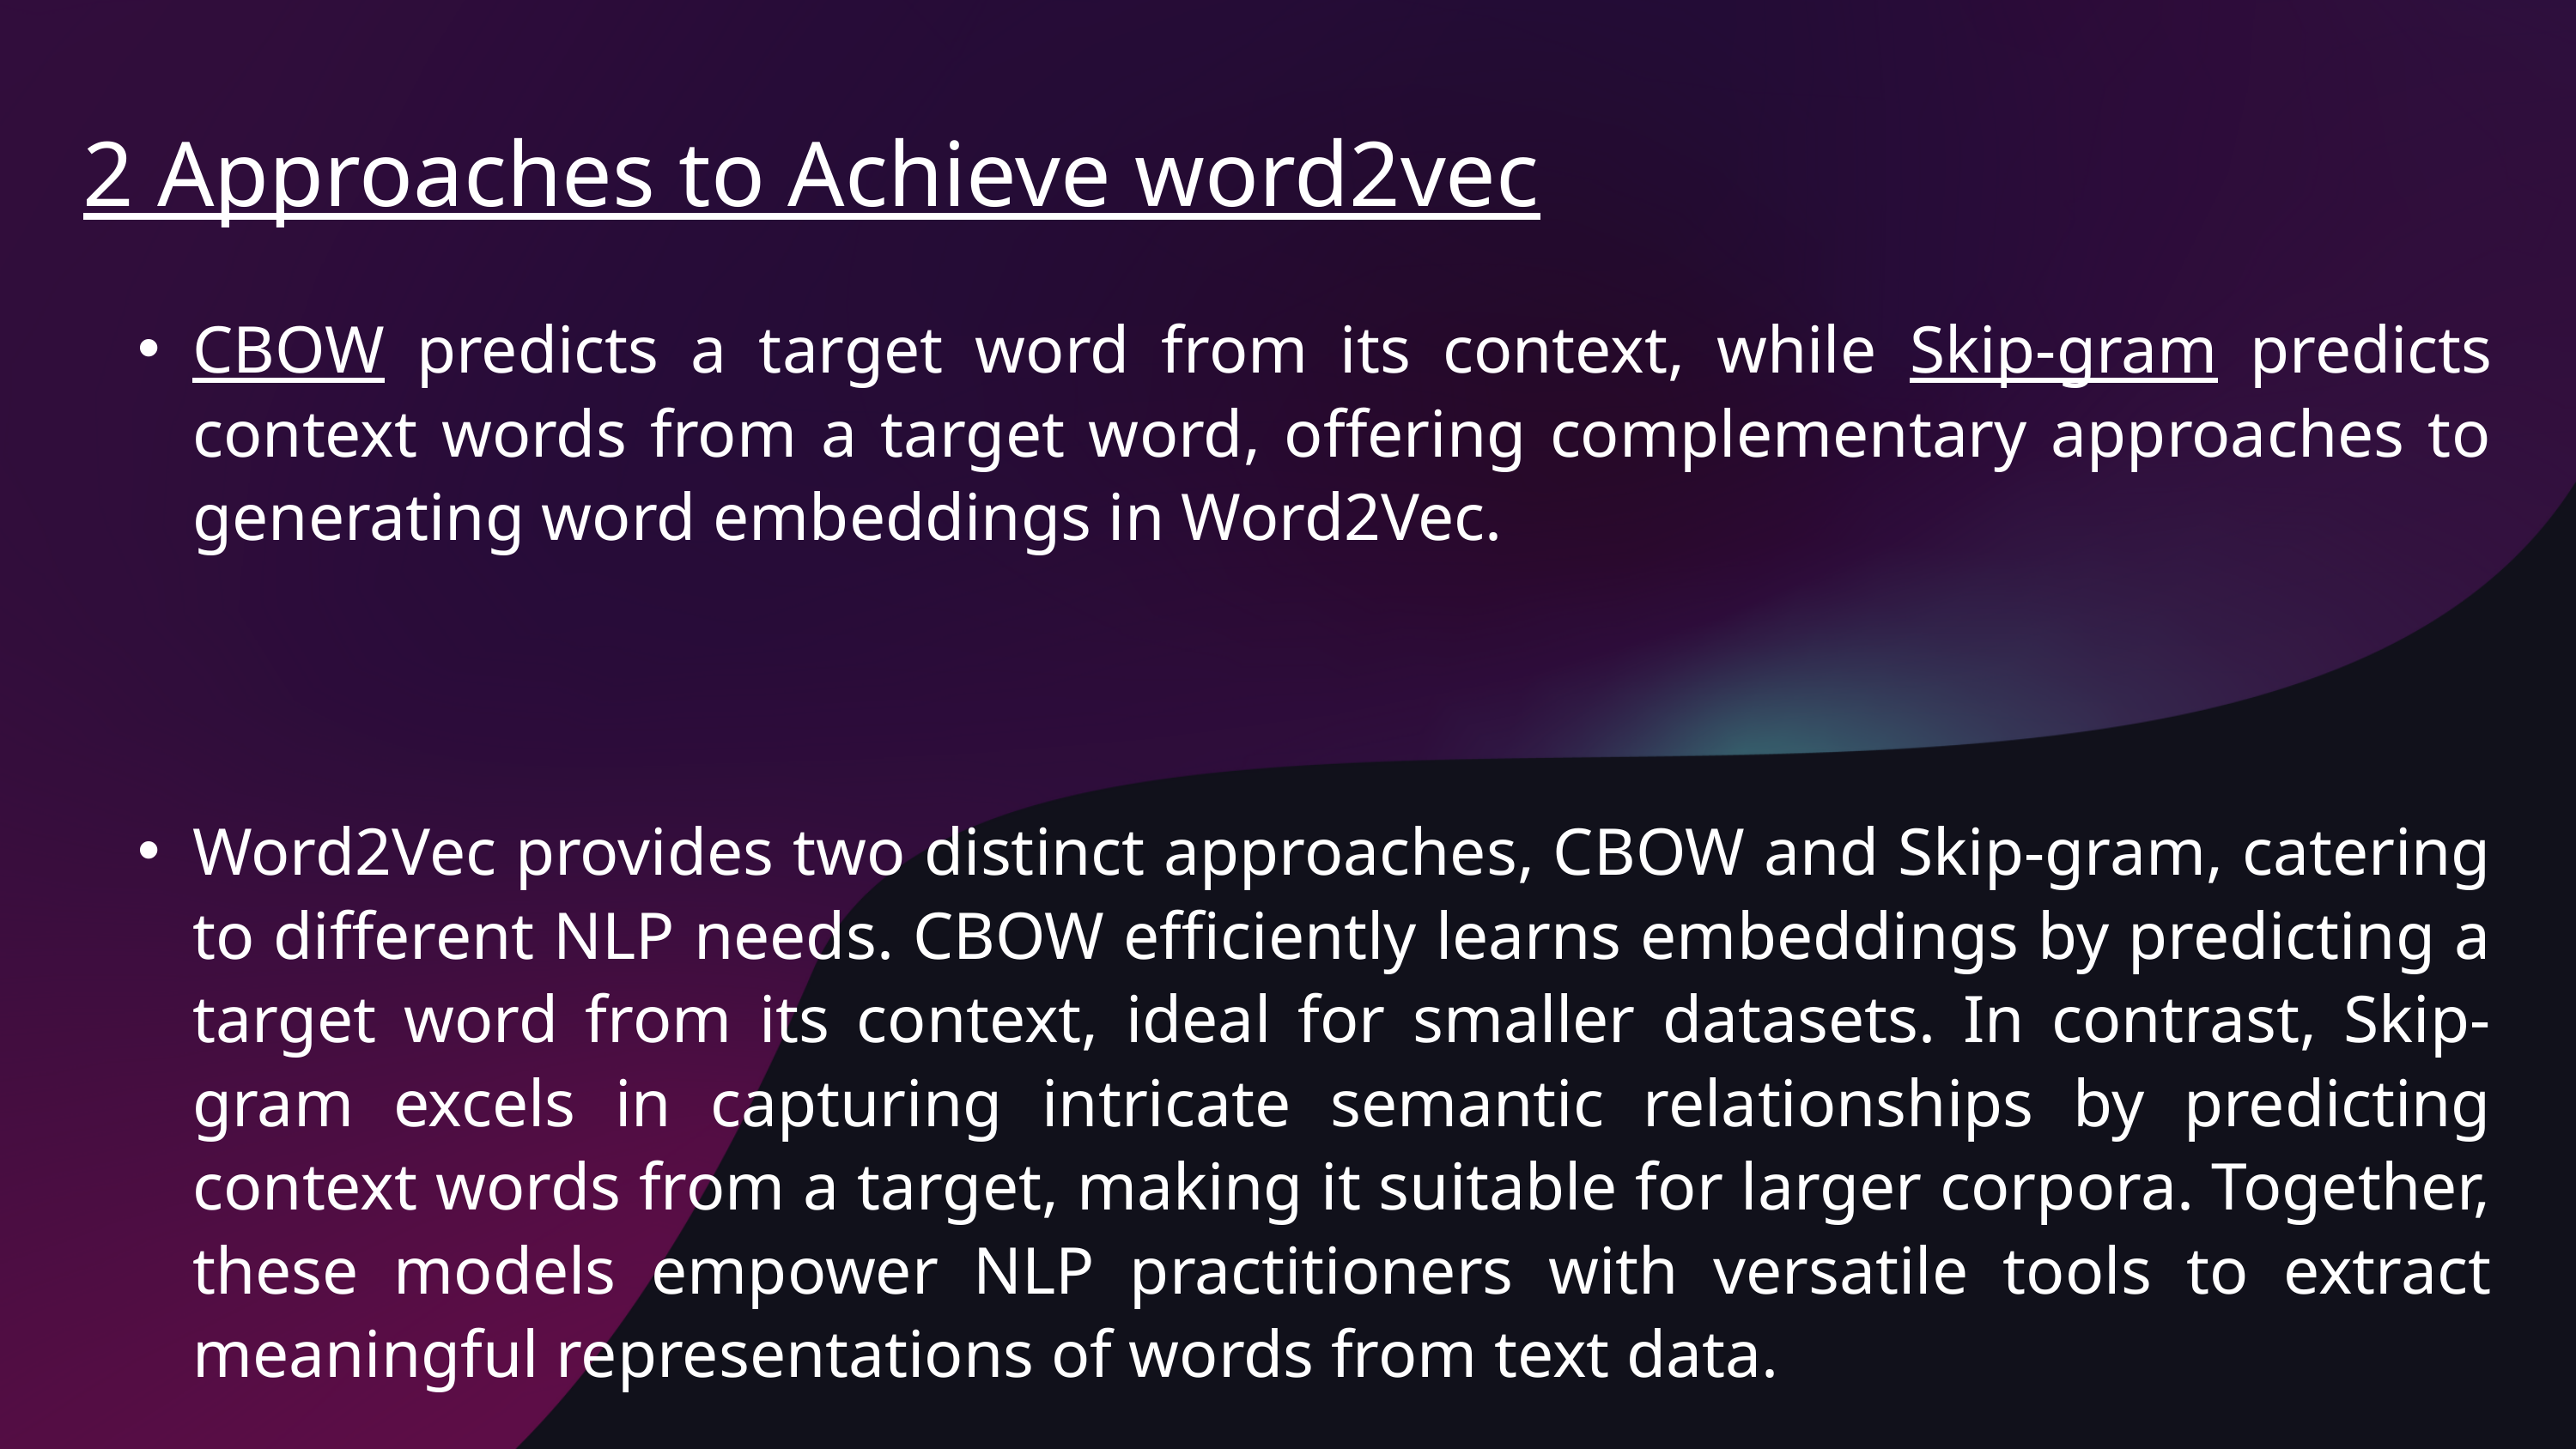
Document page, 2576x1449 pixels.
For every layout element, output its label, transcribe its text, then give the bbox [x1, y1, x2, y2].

text_box [0, 0, 2576, 1449]
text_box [82, 123, 1614, 338]
text_box CBOW predicts a target word from its context, while Skip-gram predicts context words from a target word, offering complementary approaches to generating word embeddings in Word2Vec. Word2Vec provides two distinct approaches, CBOW and Skip-gram, catering to different NLP needs. CBOW efficiently learns embeddings by predicting a target word from its context, ideal for smaller datasets. In contrast, Skip-gram excels in capturing intricate semantic relationships by predicting context words from a target, making it suitable for larger corpora. Together, these models empower NLP practitioners with versatile tools to extract meaningful representations of words from text data. [82, 302, 2493, 1391]
